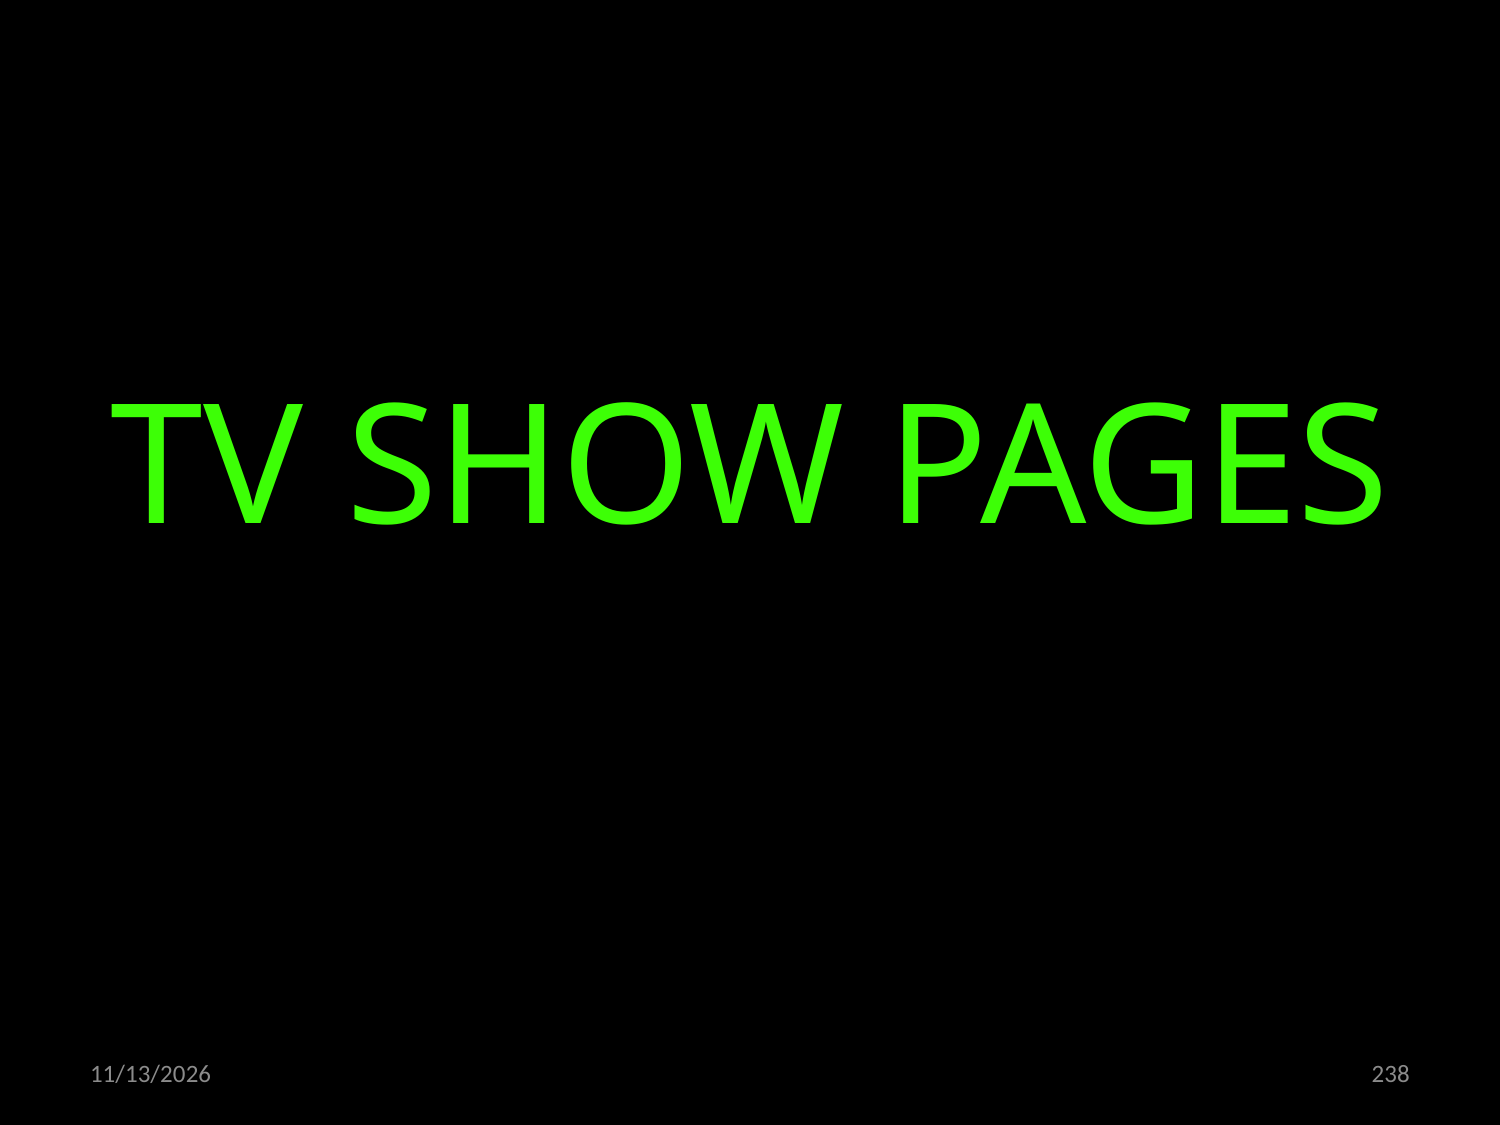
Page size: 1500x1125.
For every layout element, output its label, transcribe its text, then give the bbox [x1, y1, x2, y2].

slide_number 238 [1074, 1042, 1425, 1103]
text_box TV SHOW PAGES [0, 348, 1500, 451]
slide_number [75, 1042, 425, 1103]
